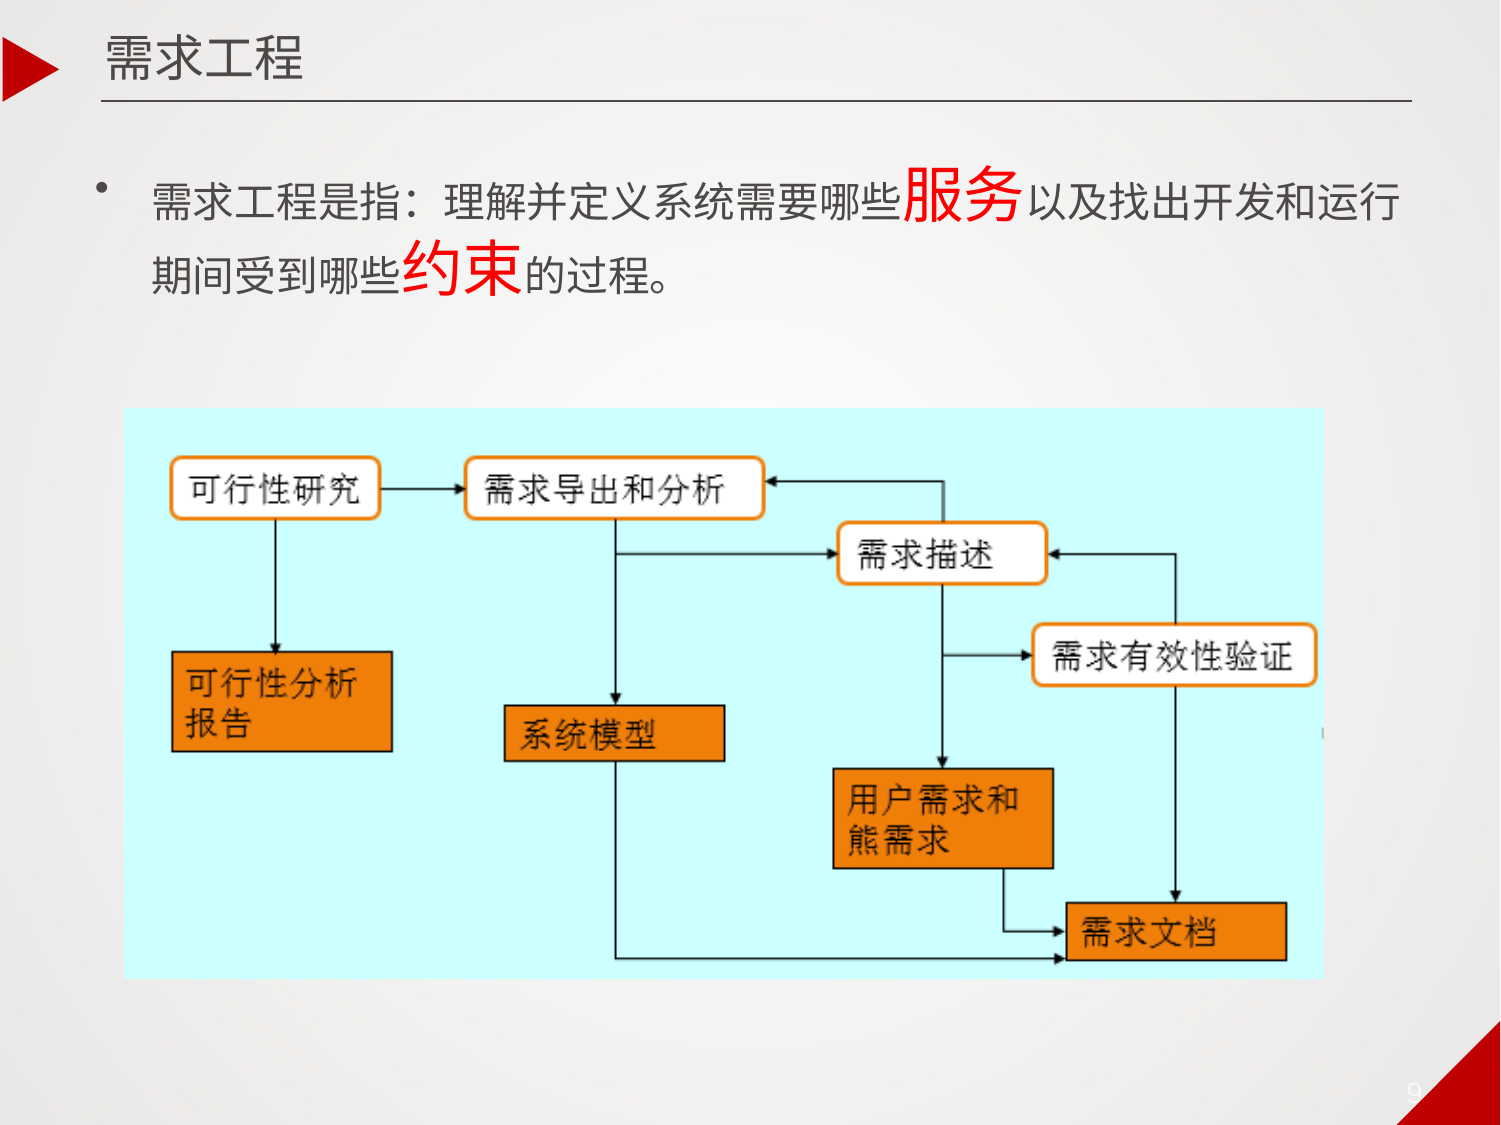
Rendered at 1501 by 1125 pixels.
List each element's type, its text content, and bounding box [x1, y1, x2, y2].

text_box 需求工程 [89, 18, 320, 94]
picture [0, 0, 1501, 1125]
list 需求工程是指：理解并定义系统需要哪些服务以及找出开发和运行期间受到哪些约束的过程。 [81, 149, 1432, 835]
text_box [2, 36, 60, 102]
